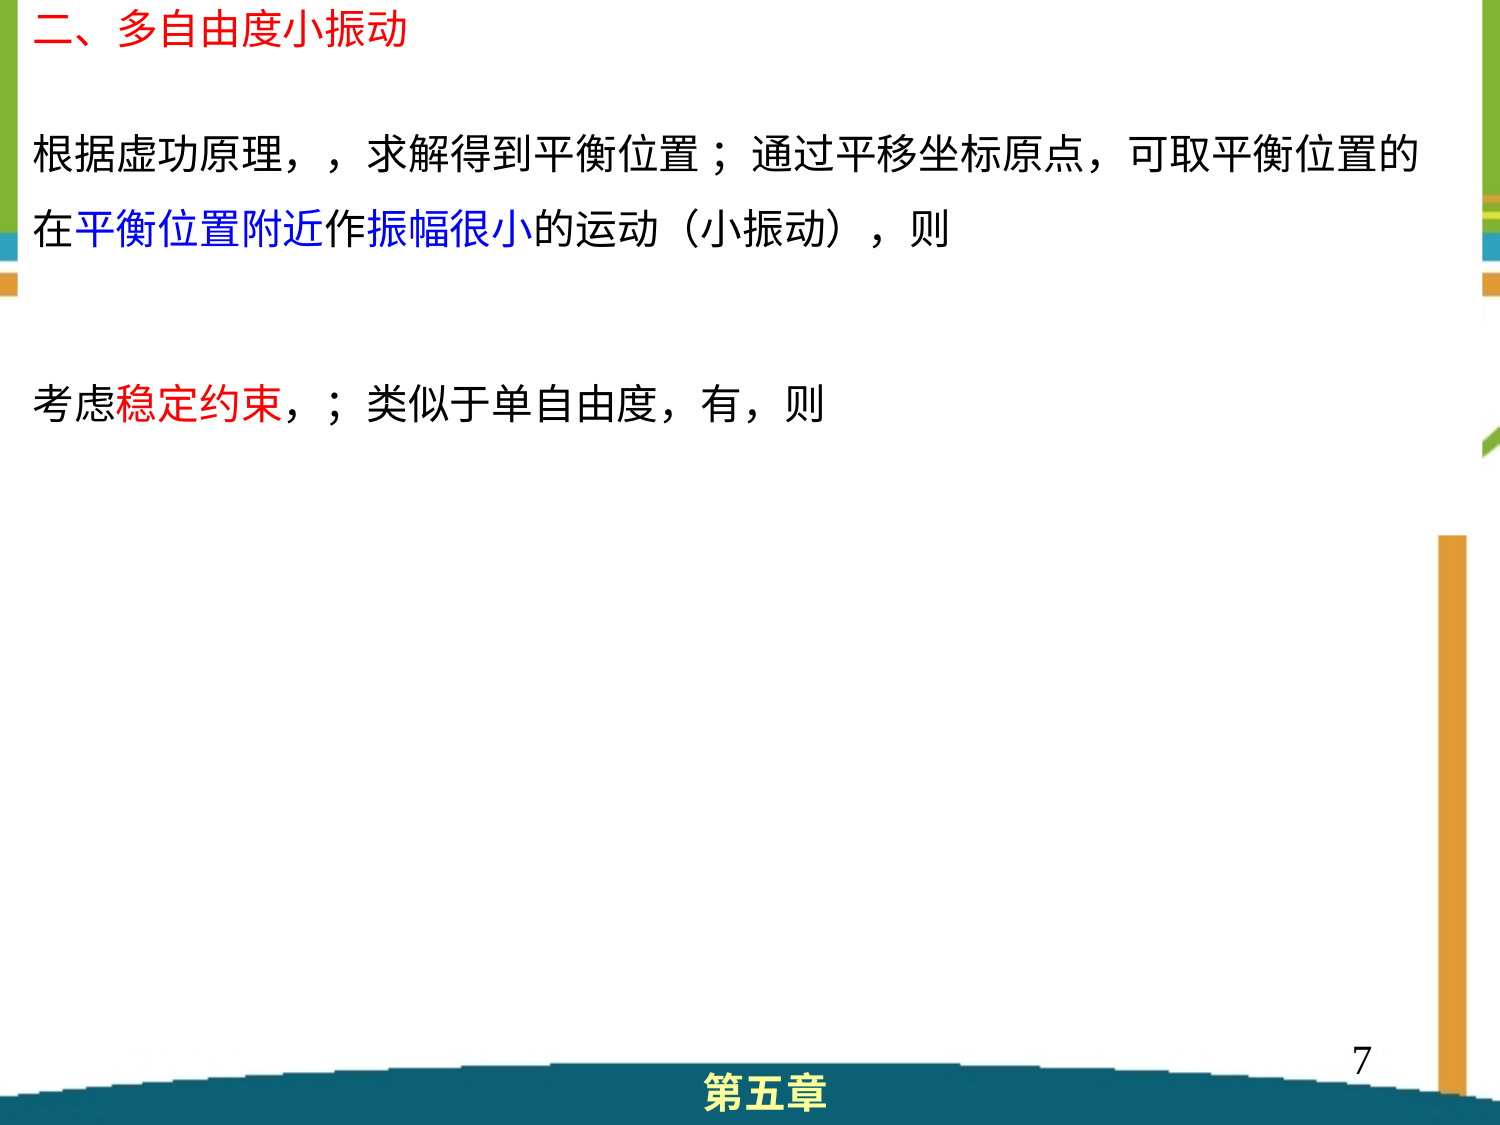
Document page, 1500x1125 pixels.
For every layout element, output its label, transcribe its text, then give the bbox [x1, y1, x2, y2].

slide_number 7 [1074, 1025, 1388, 1100]
picture [0, 0, 1500, 1125]
